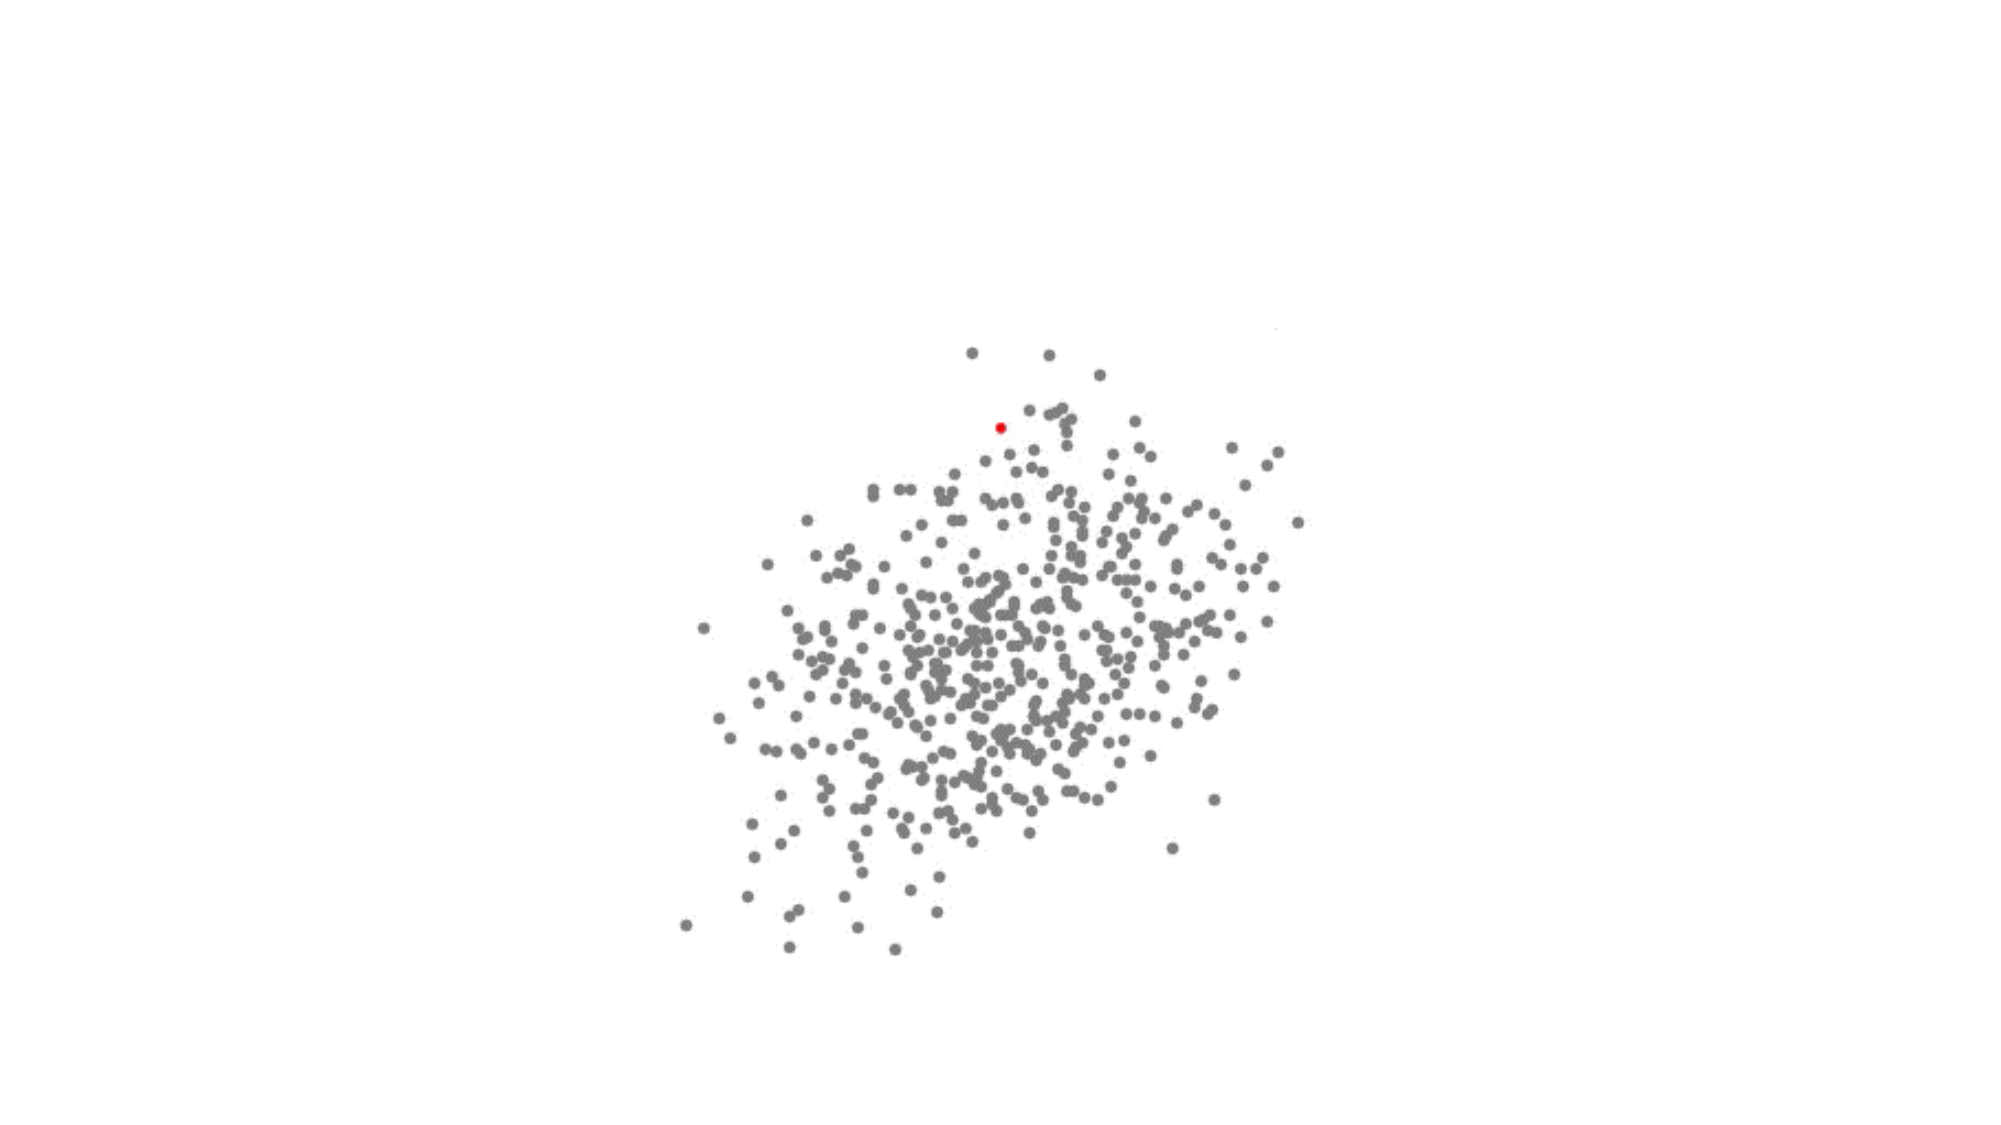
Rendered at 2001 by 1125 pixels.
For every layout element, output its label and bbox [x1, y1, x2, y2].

list [643, 299, 1358, 1014]
